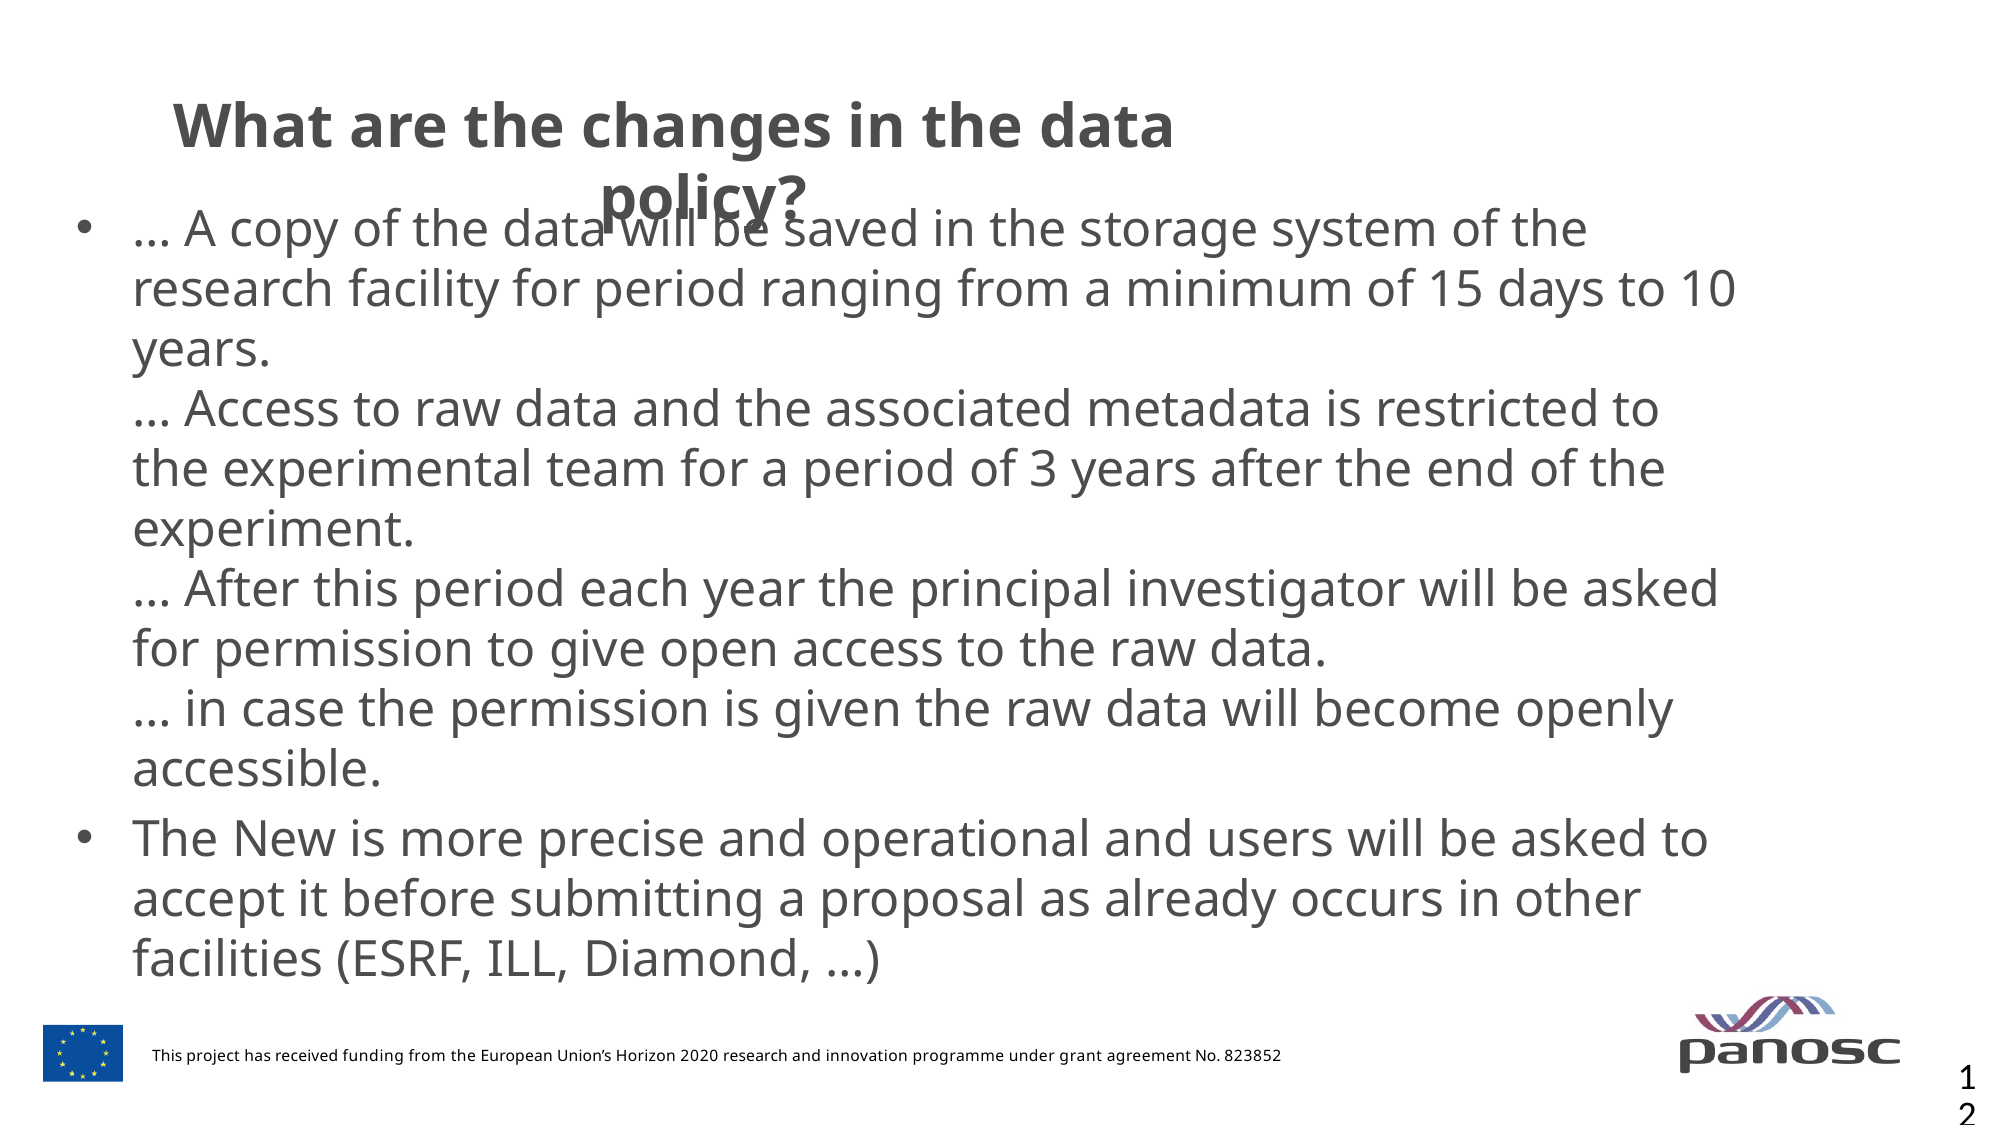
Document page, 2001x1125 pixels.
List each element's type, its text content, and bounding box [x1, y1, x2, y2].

picture [1, 947, 1999, 1125]
title What are the changes in the data policy? [75, 86, 1276, 160]
list … A copy of the data will be saved in the storage system of the research facility for period ranging from a minimum of 15 days to 10 years. … Access to raw data and the associated metadata is restricted to the experimental team for a period of 3 years after the end of the experiment. … After this period each year the principal investigator will be asked for permission to give open access to the raw data. … in case the permission is given the raw data will become openly accessible. The New is more precise and operational and users will be asked to accept it before submitting a proposal as already occurs in other facilities (ESRF, ILL, Diamond, …) [75, 195, 1738, 257]
slide_number 12 [1942, 1044, 2000, 1079]
